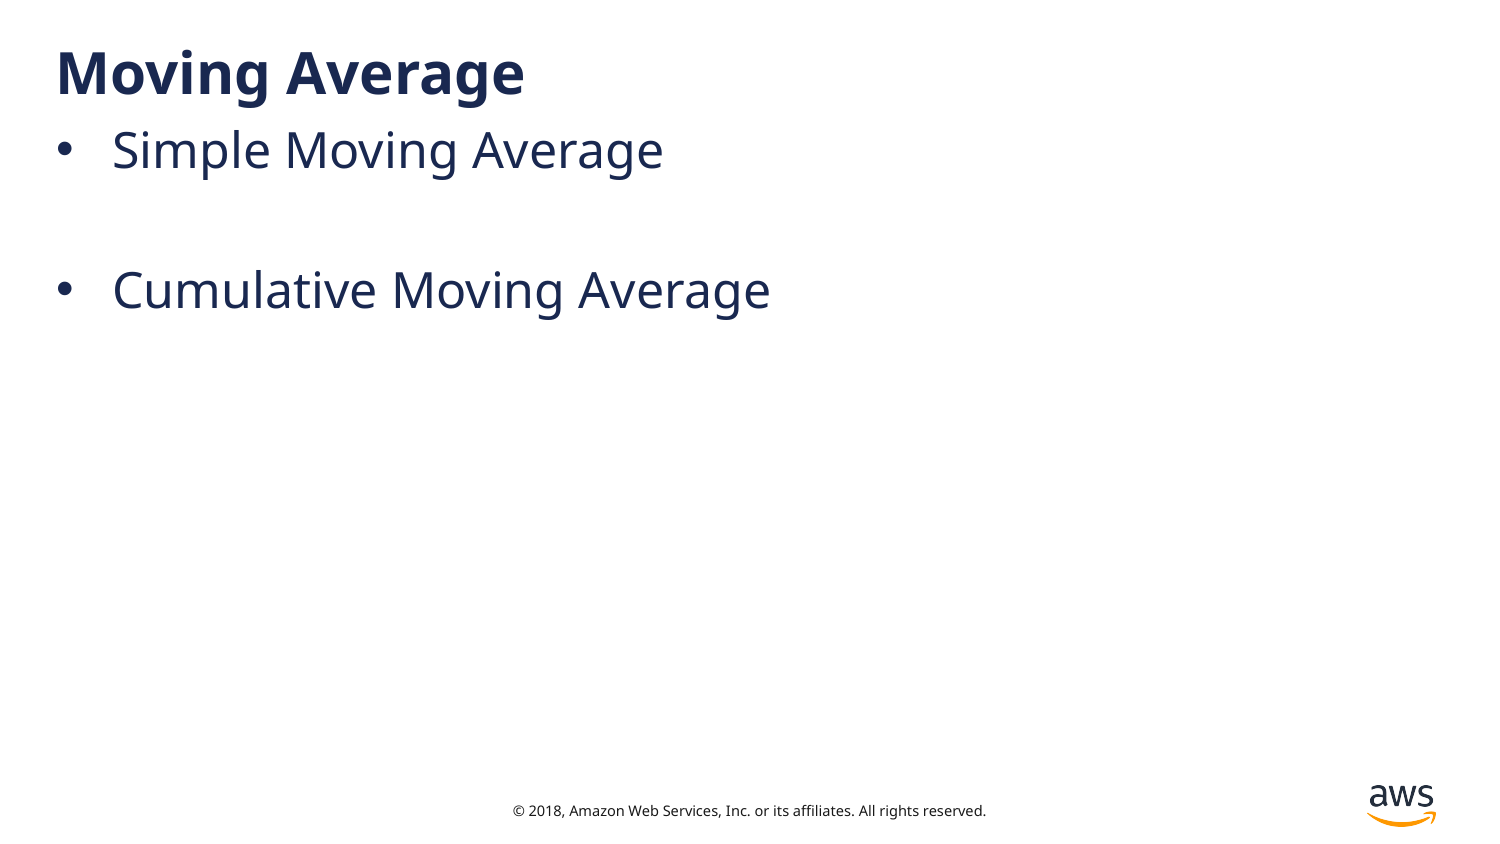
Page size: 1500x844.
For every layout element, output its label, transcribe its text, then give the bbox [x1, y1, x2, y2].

picture [1367, 785, 1436, 827]
title Moving Average [55, 28, 1402, 119]
